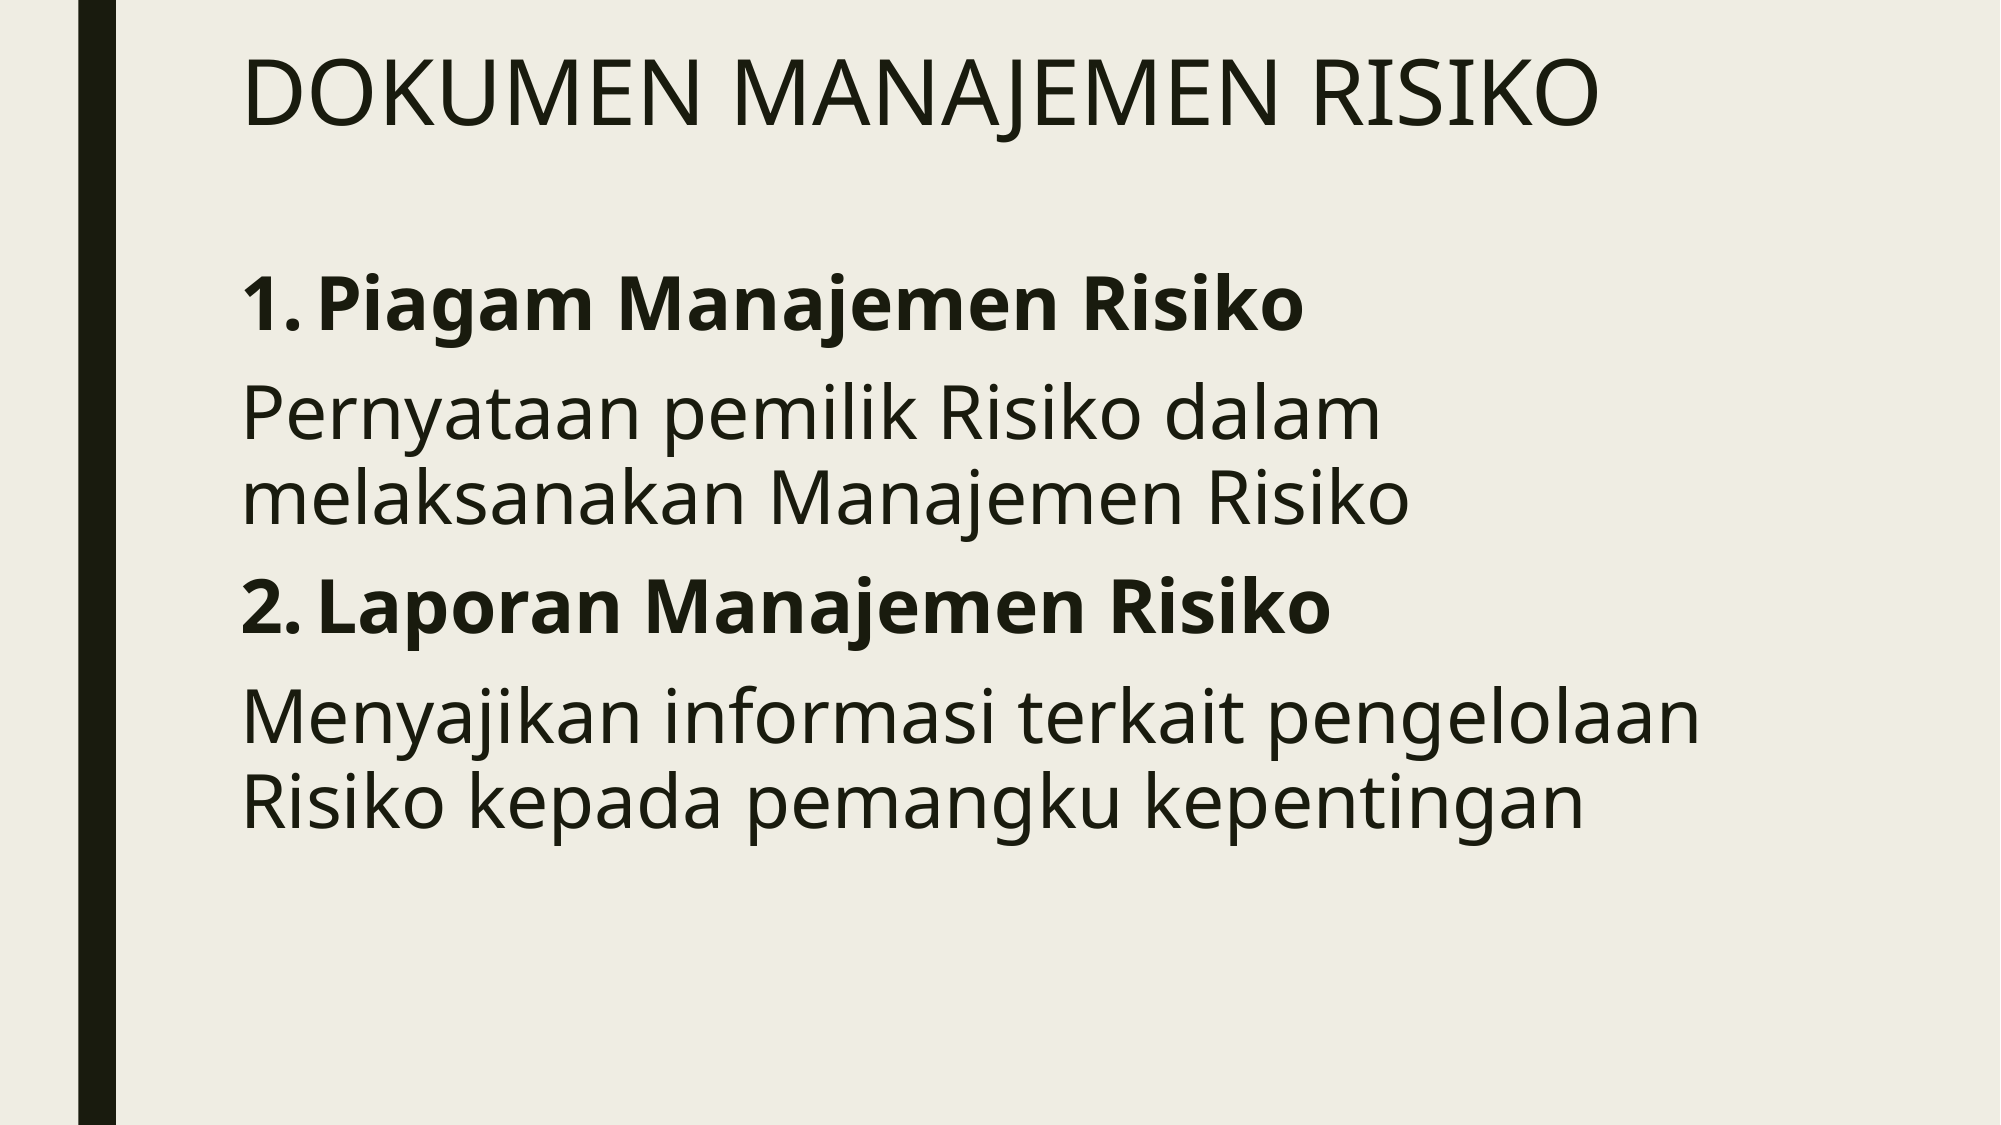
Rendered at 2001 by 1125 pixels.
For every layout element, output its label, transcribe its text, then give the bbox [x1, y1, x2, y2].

title DOKUMEN MANAJEMEN RISIKO [225, 39, 1800, 208]
list Piagam Manajemen Risiko Pernyataan pemilik Risiko dalam melaksanakan Manajemen Risiko Laporan Manajemen Risiko Menyajikan informasi terkait pengelolaan Risiko kepada pemangku kepentingan [225, 254, 1800, 963]
